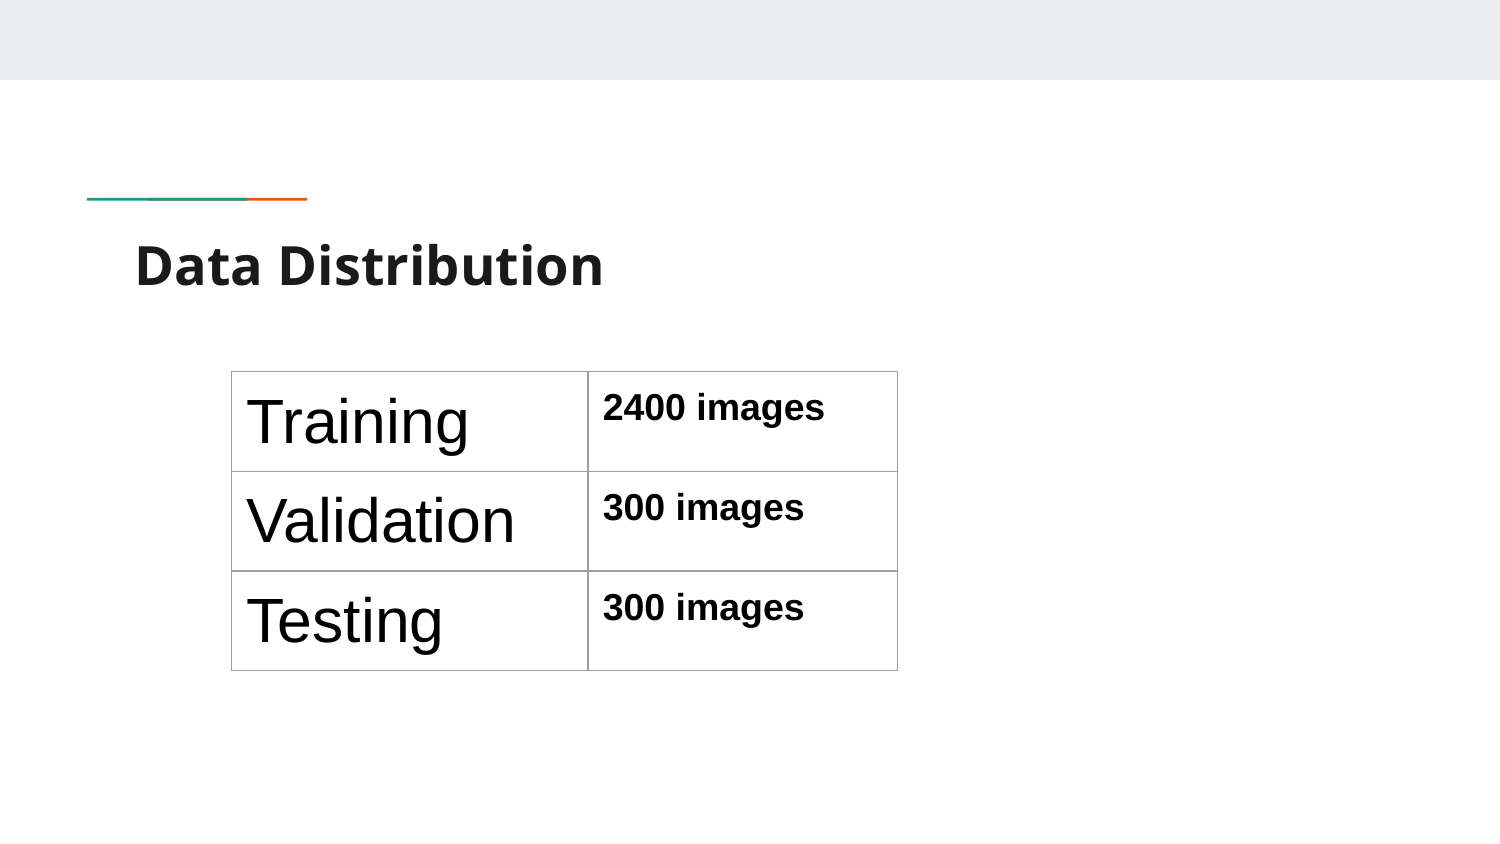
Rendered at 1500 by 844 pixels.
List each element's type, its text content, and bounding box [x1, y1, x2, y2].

table_cell Testing [232, 572, 587, 670]
title Data Distribution [119, 216, 1381, 305]
table_cell 300 images [589, 472, 897, 570]
table_header 2400 images [589, 372, 897, 471]
table_cell Validation [232, 472, 587, 570]
table_header Training [232, 372, 587, 471]
table_cell 300 images [589, 572, 897, 670]
